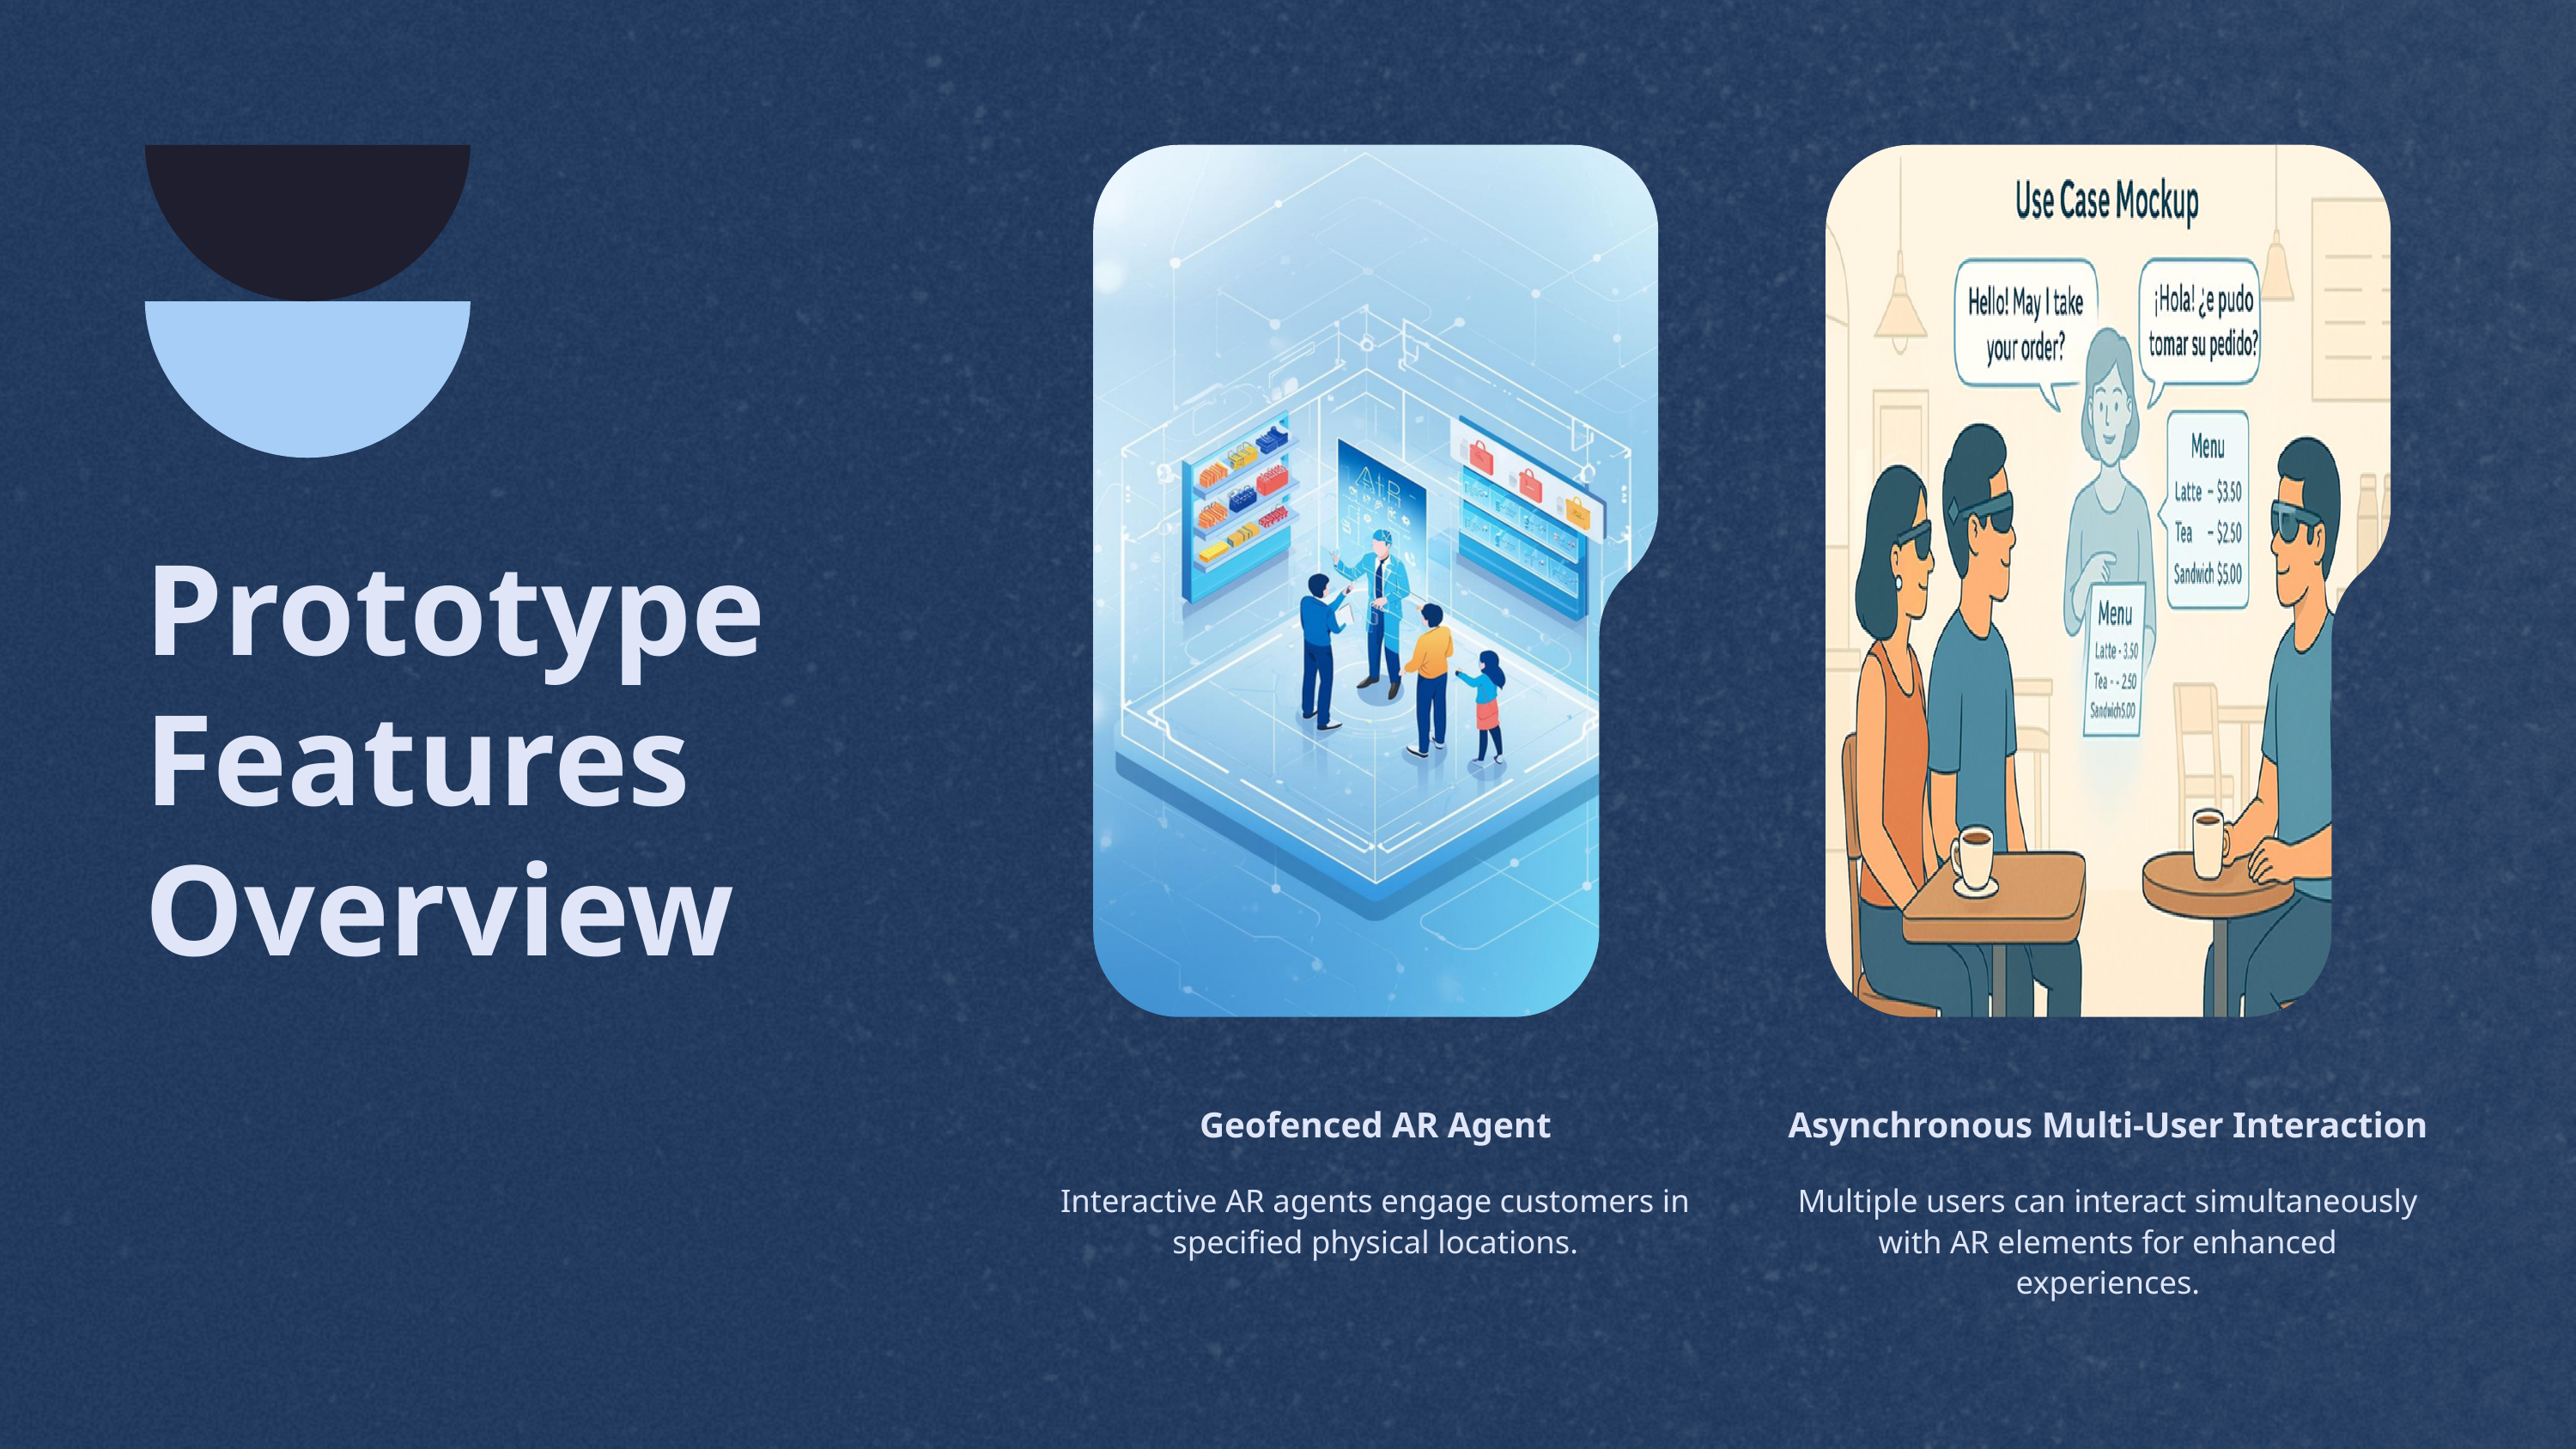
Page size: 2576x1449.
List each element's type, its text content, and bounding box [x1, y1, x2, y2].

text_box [1052, 1105, 1699, 1260]
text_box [1825, 144, 2391, 1017]
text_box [150, 138, 465, 464]
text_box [1092, 144, 1659, 1017]
text_box [0, 0, 2576, 1449]
text_box Prototype Features Overview [144, 530, 966, 981]
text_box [1784, 1105, 2432, 1260]
